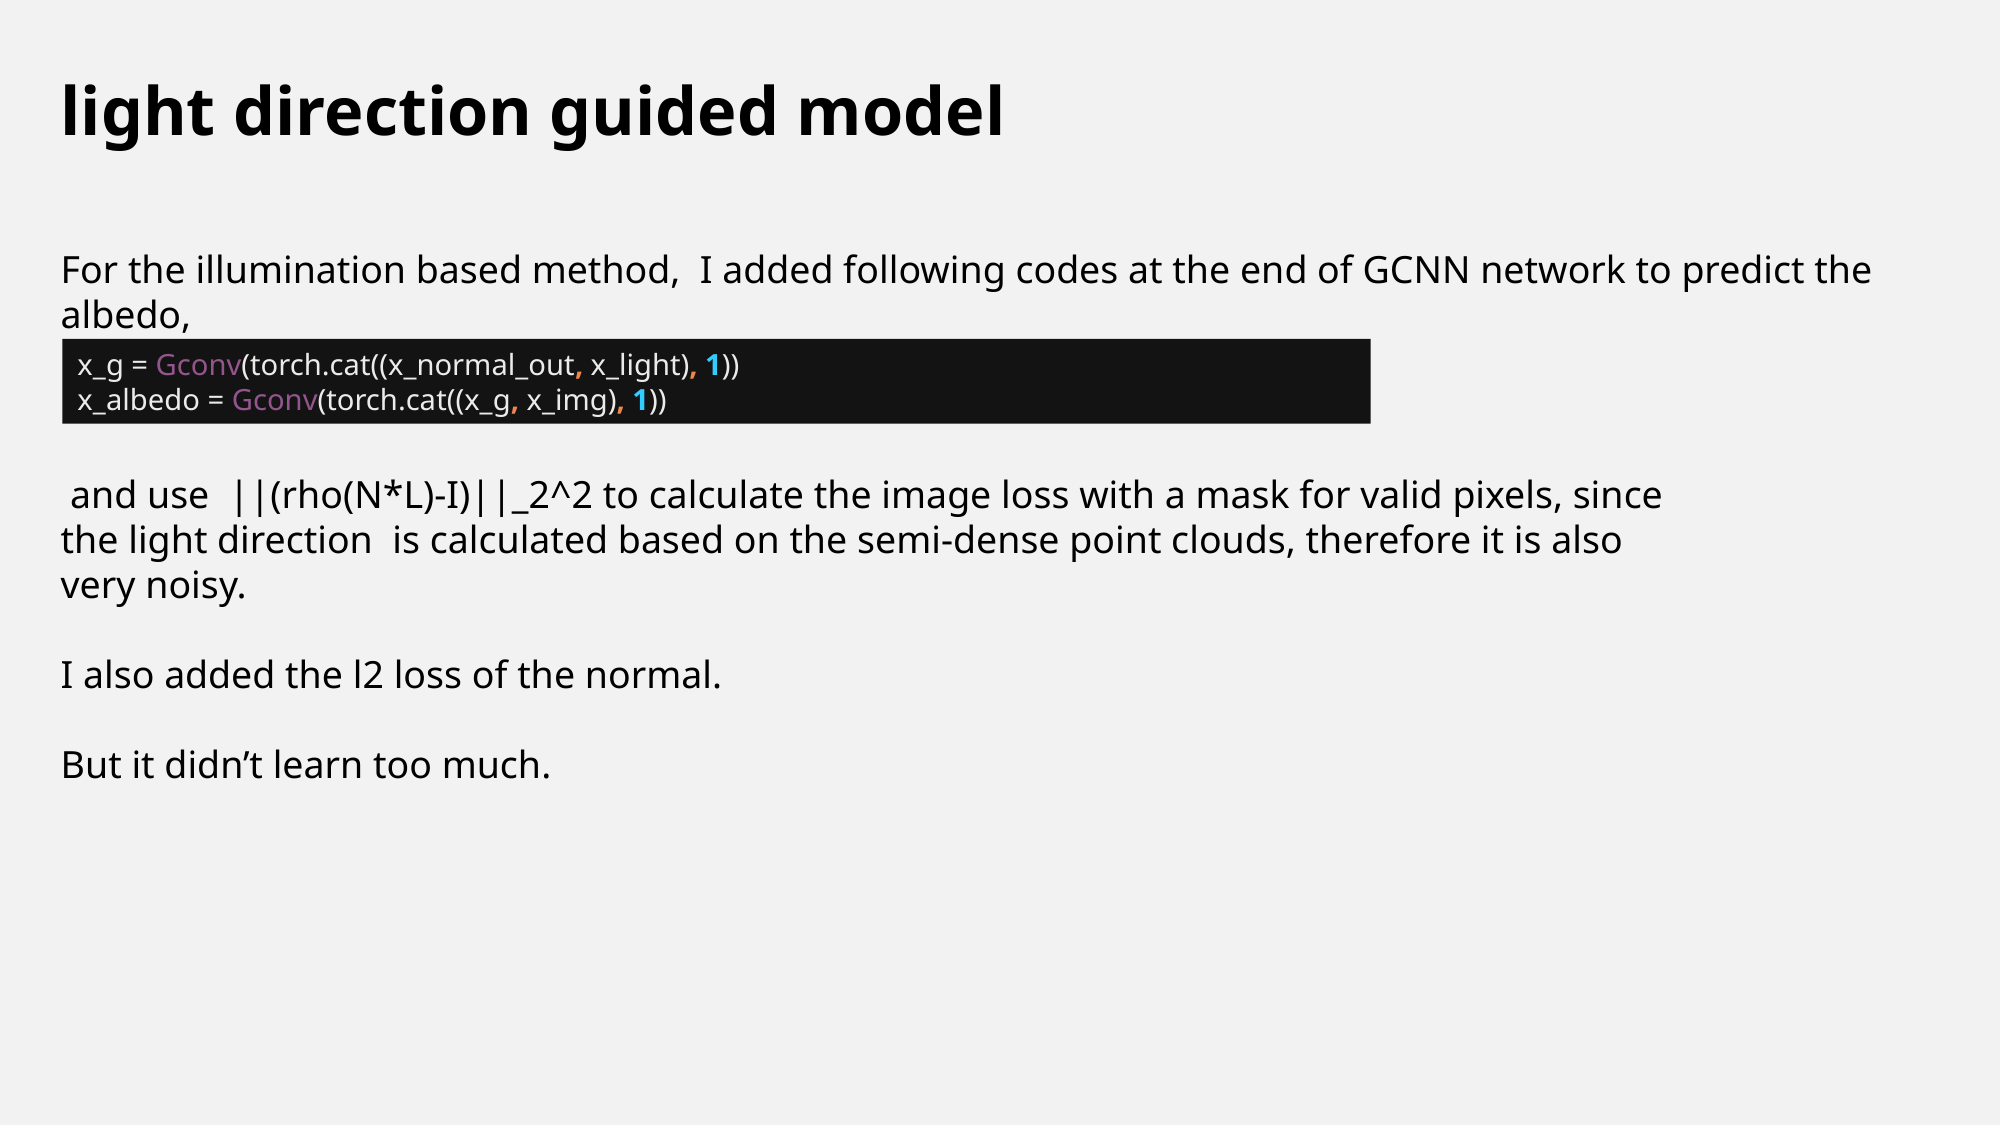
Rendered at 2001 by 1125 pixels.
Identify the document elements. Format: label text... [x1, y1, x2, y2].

text_box and use ||(rho(N*L)-I)||_2^2 to calculate the image loss with a mask for valid pixels, since the light direction is calculated based on the semi-dense point clouds, therefore it is also very noisy. I also added the l2 loss of the normal. But it didn’t learn too much. [45, 463, 1690, 793]
text_box x_g = Gconv(torch.cat((x_normal_out, x_light), 1)) x_albedo = Gconv(torch.cat((x_g, x_img), 1)) [62, 338, 1371, 424]
text_box For the illumination based method, I added following codes at the end of GCNN network to predict the albedo, [45, 238, 1948, 344]
text_box light direction guided model [45, 60, 1205, 156]
